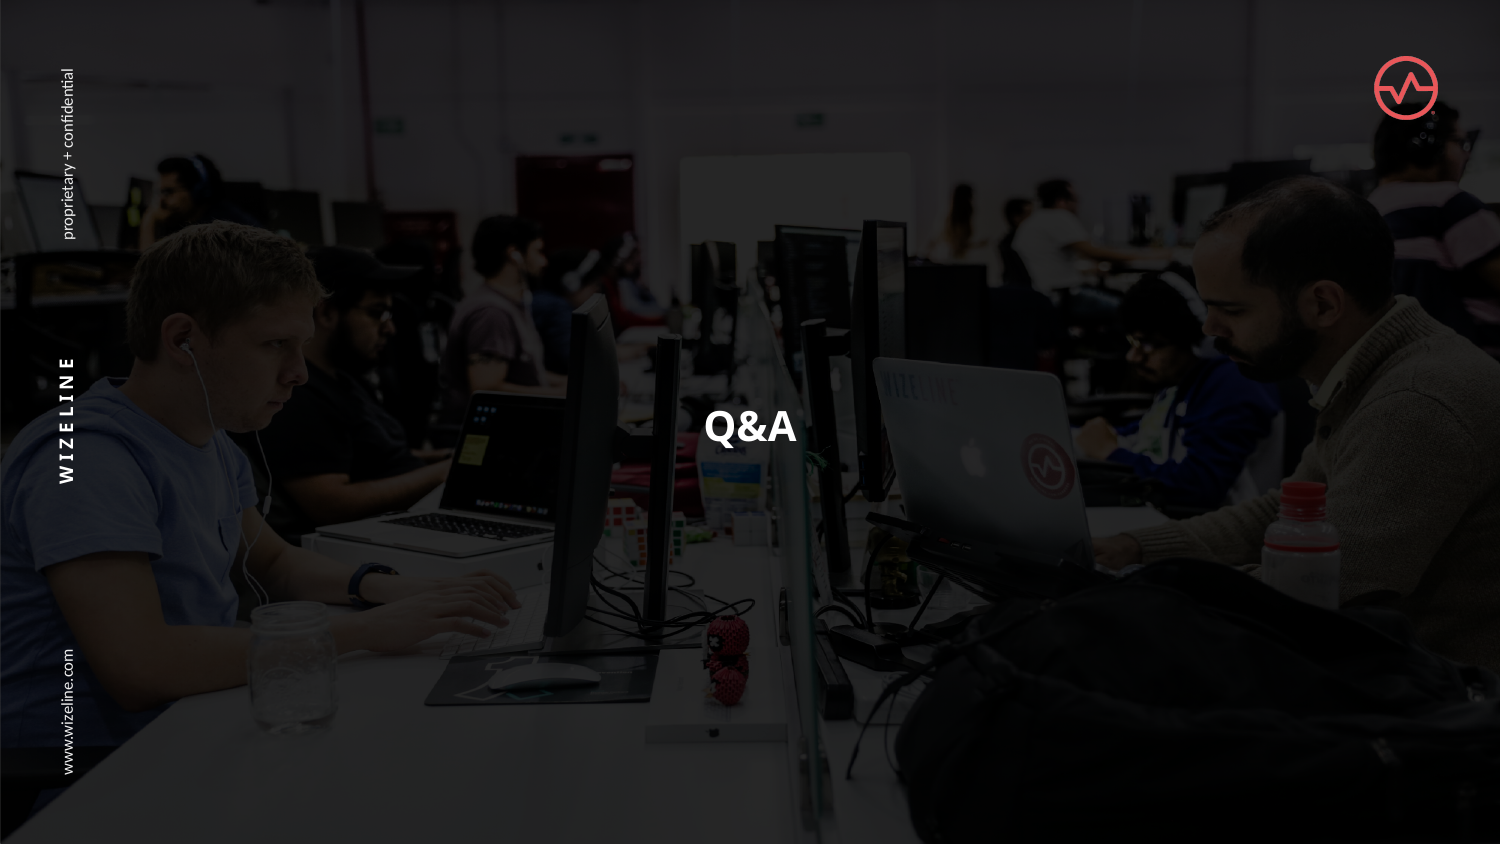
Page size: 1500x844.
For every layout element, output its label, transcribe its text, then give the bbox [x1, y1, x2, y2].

picture [0, 0, 1500, 844]
title Q&A [281, 384, 1219, 460]
